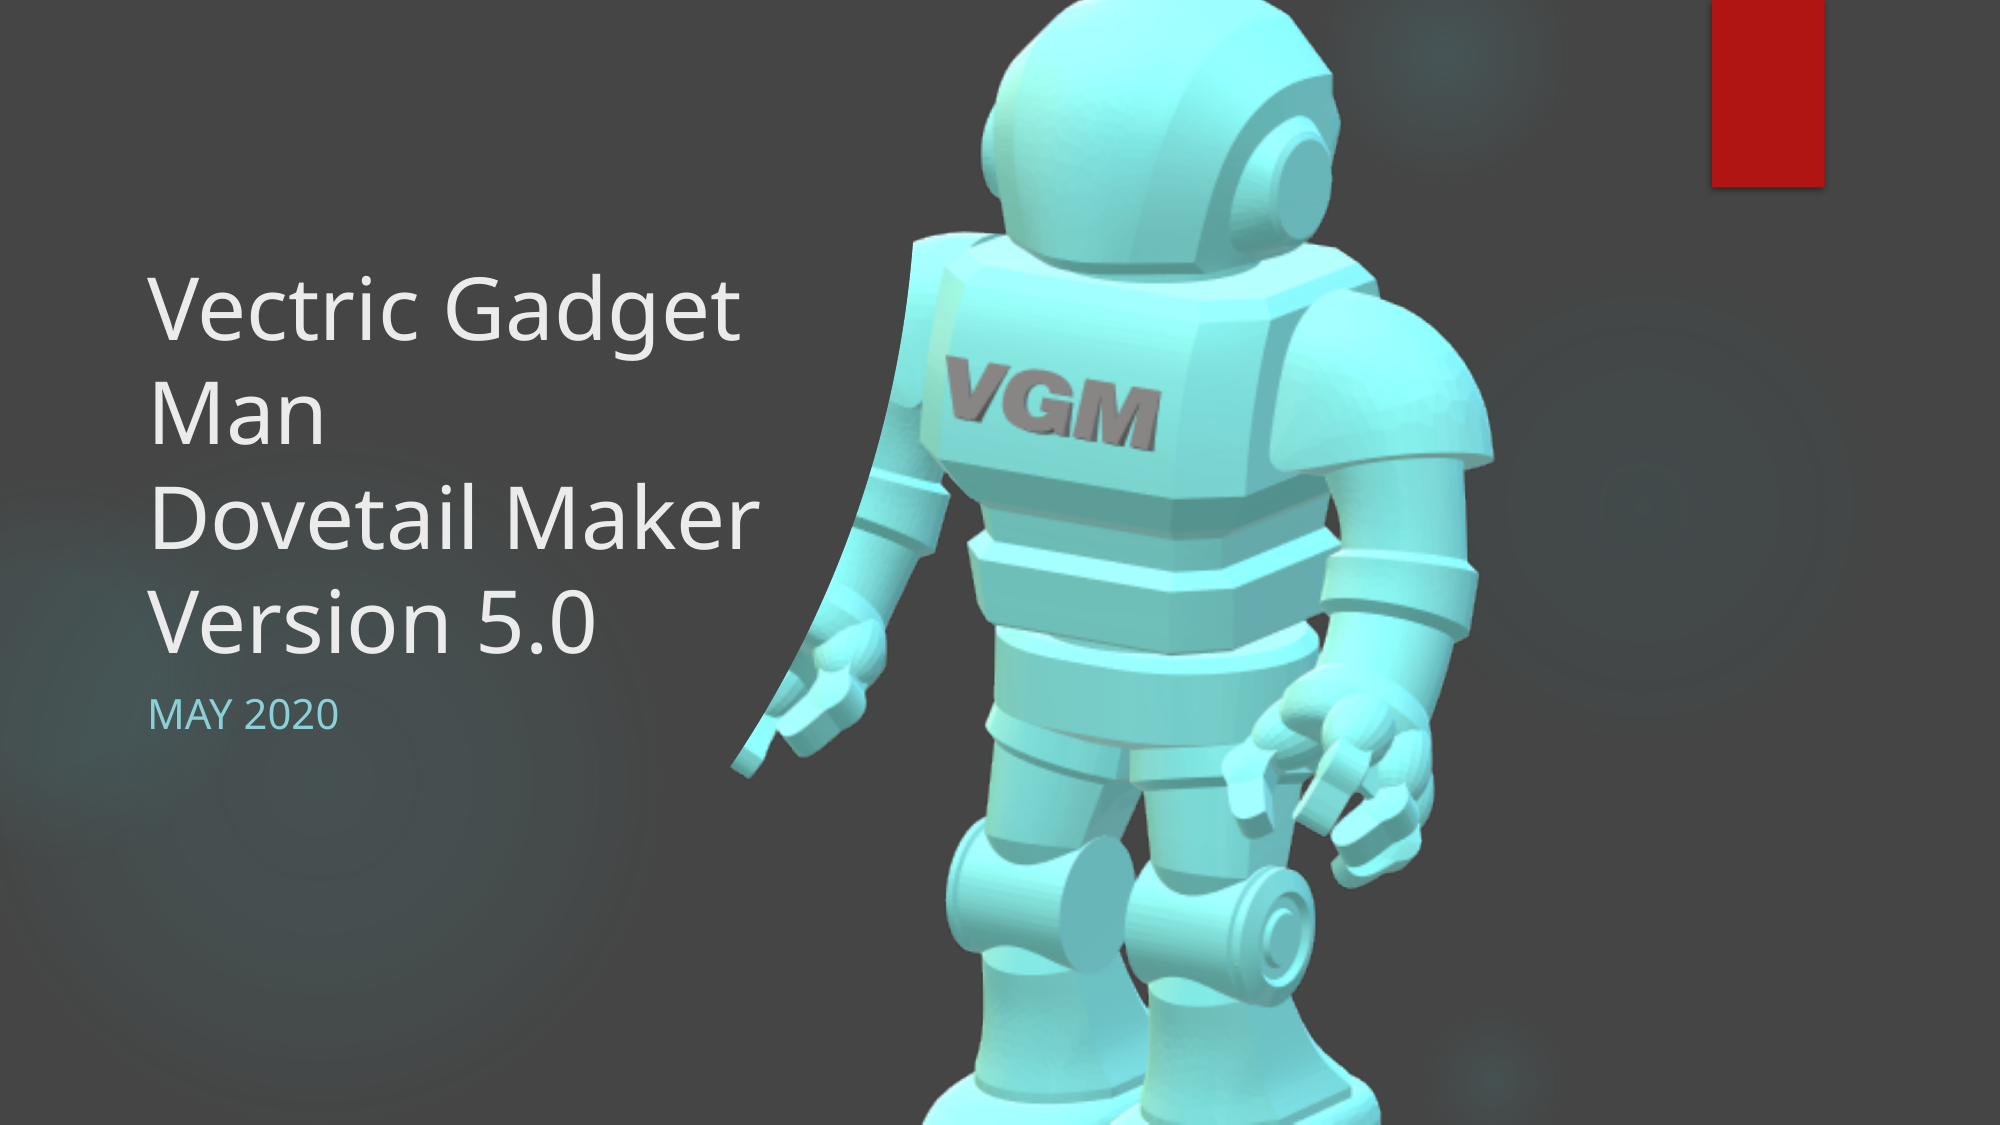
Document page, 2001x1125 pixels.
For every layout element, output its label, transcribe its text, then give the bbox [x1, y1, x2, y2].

picture [0, 0, 1929, 1125]
subtitle May 2020 [131, 680, 321, 834]
title Vectric Gadget Man Dovetail Maker Version 5.0 [131, 238, 321, 679]
